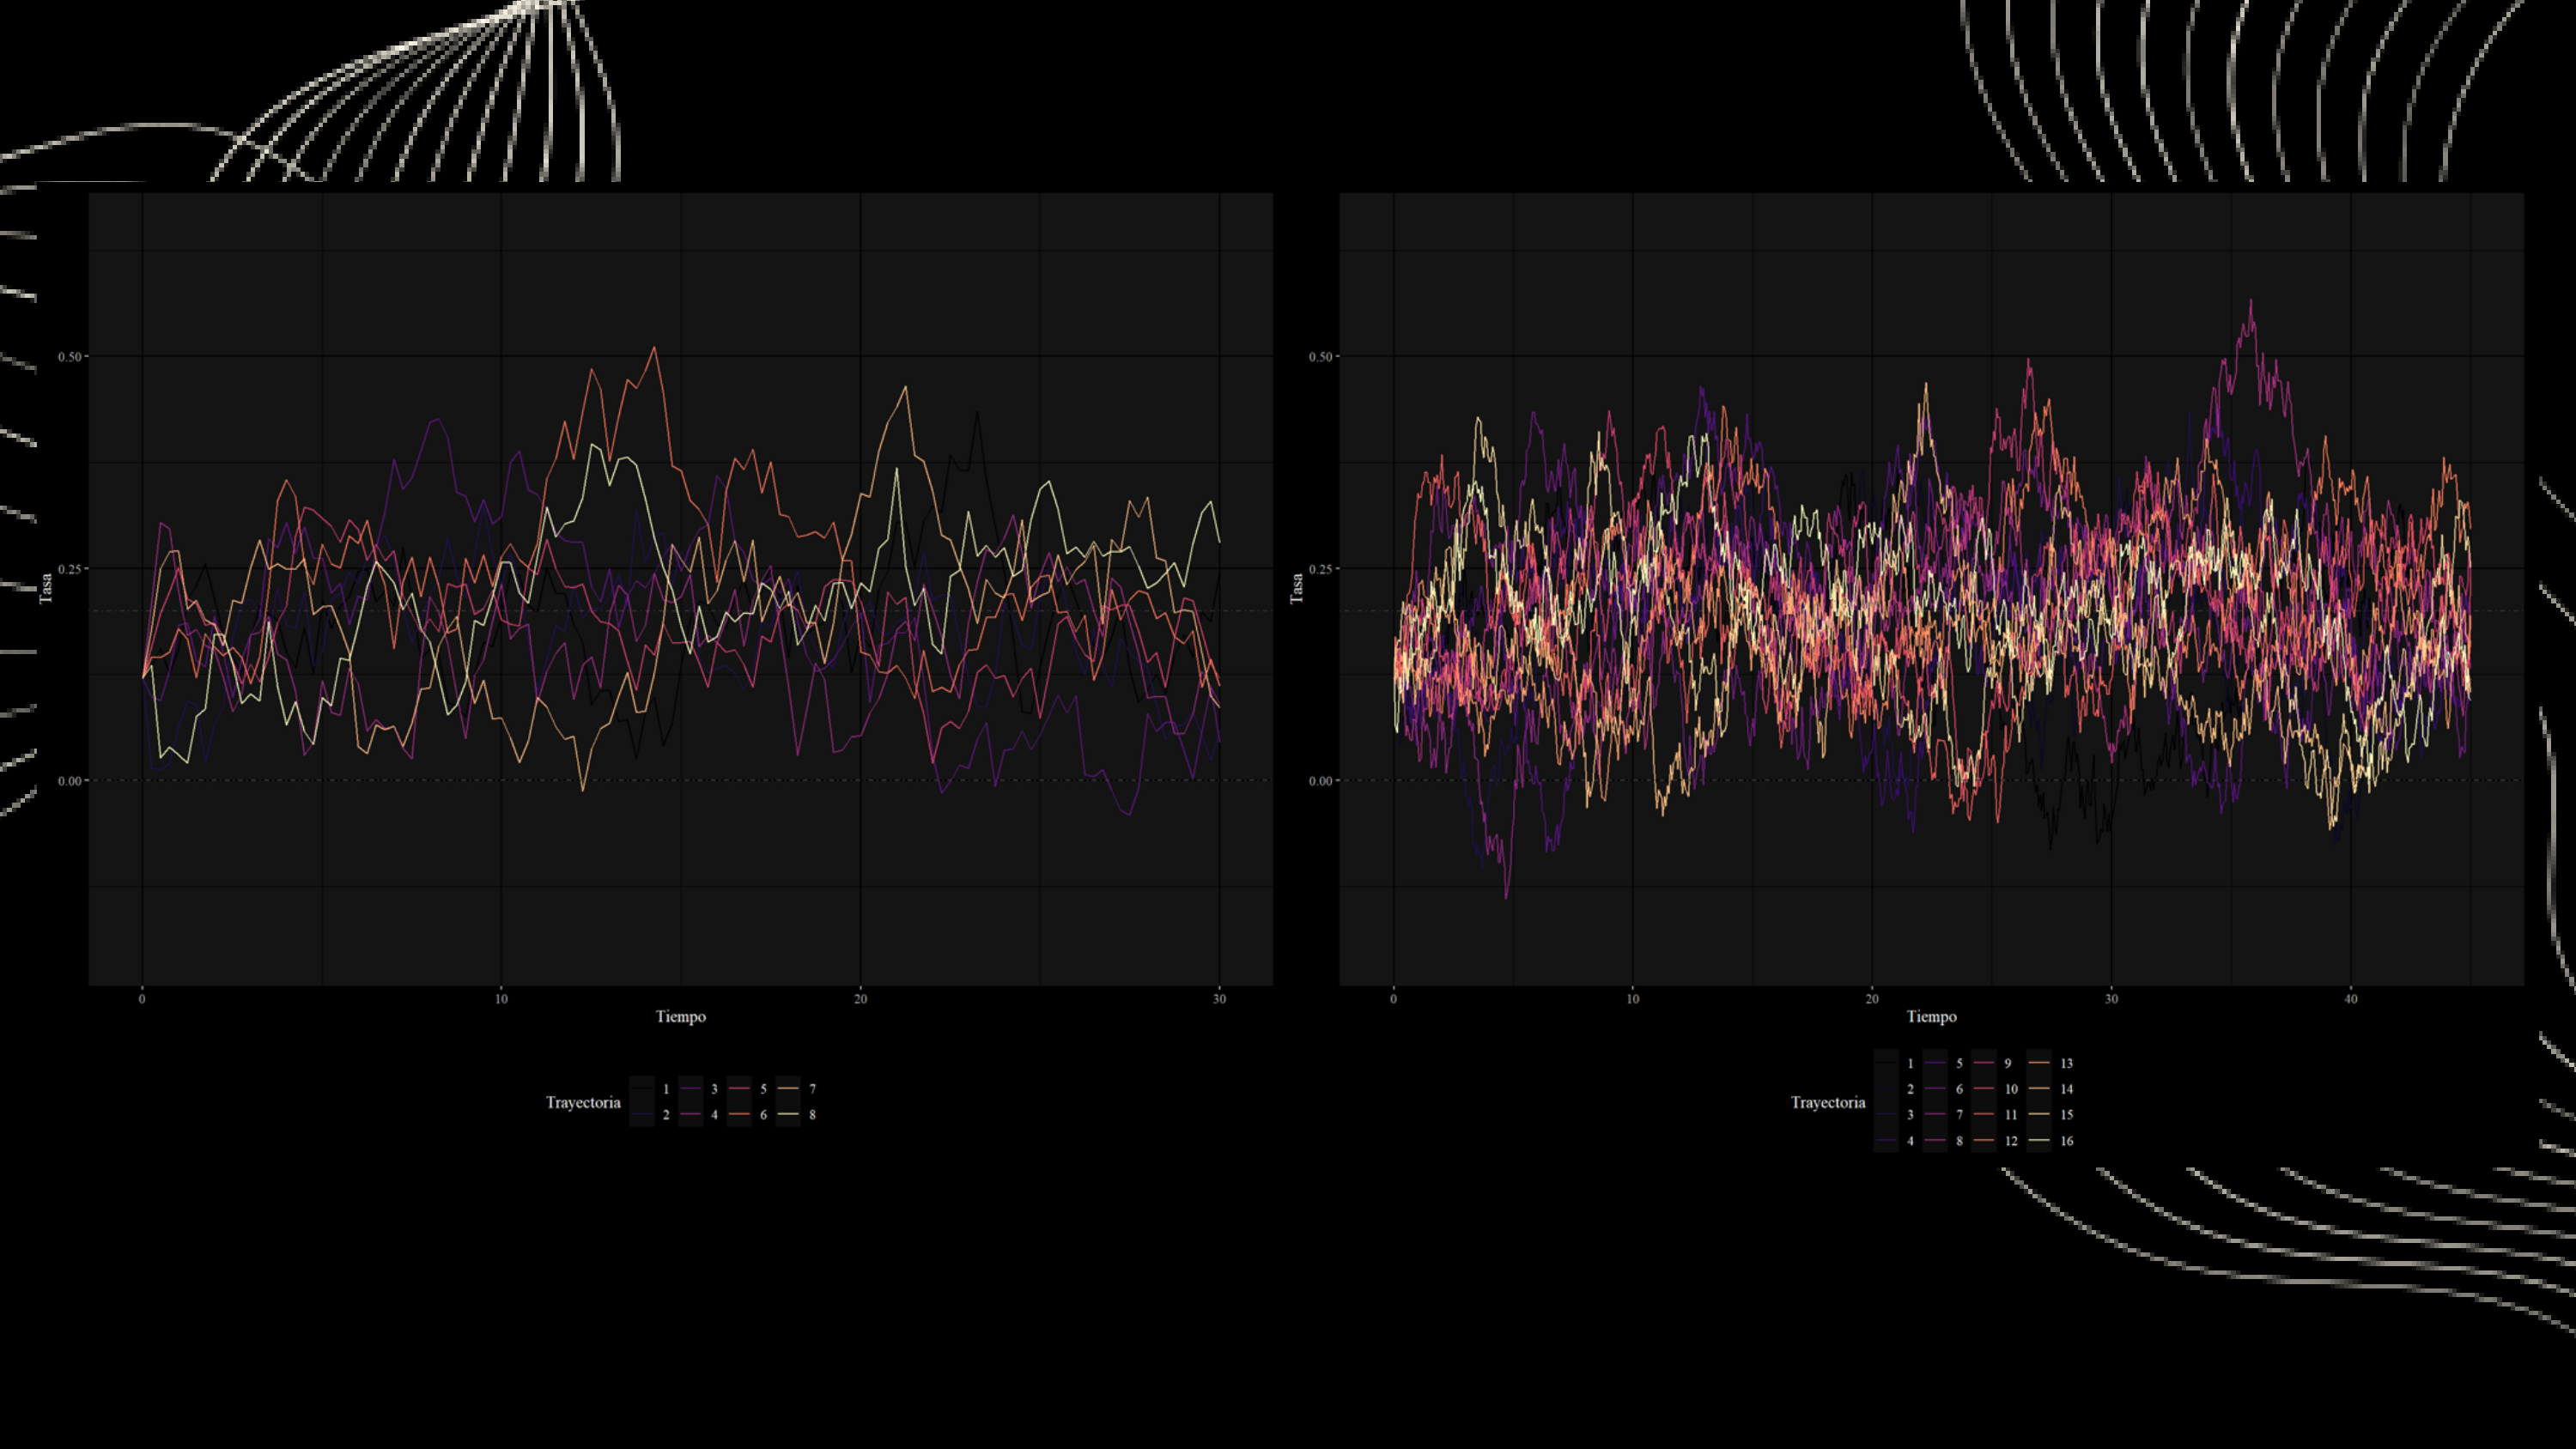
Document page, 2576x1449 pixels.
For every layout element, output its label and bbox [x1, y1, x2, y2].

text_box [1893, 0, 2576, 1449]
text_box [36, 182, 2540, 1167]
text_box [0, 0, 1081, 844]
